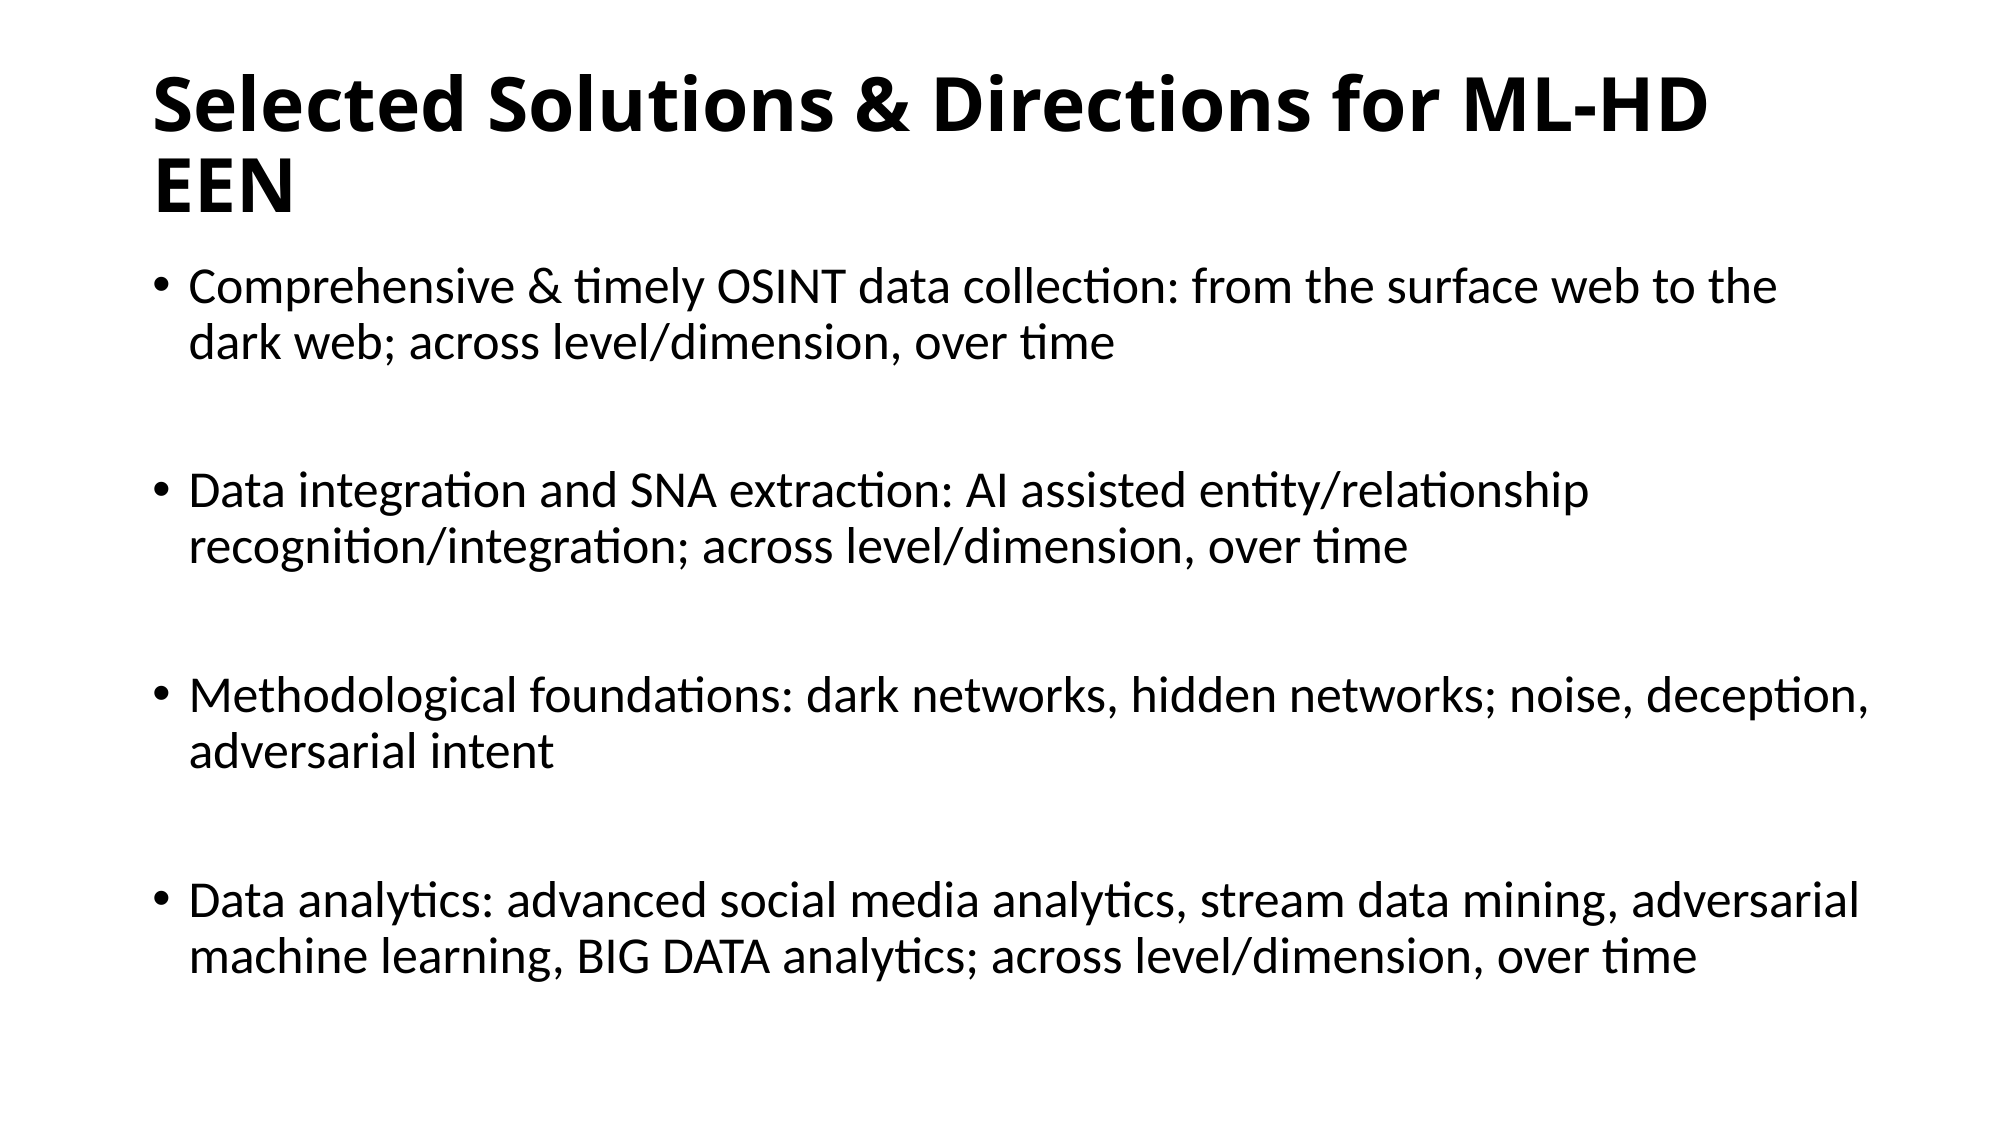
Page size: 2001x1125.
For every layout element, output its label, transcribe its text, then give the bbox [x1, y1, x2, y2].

title Selected Solutions & Directions for ML-HD EEN [137, 38, 1863, 251]
list Comprehensive & timely OSINT data collection: from the surface web to the dark web; across level/dimension, over time Data integration and SNA extraction: AI assisted entity/relationship recognition/integration; across level/dimension, over time Methodological foundations: dark networks, hidden networks; noise, deception, adversarial intent Data analytics: advanced social media analytics, stream data mining, adversarial machine learning, BIG DATA analytics; across level/dimension, over time [137, 251, 1898, 1050]
